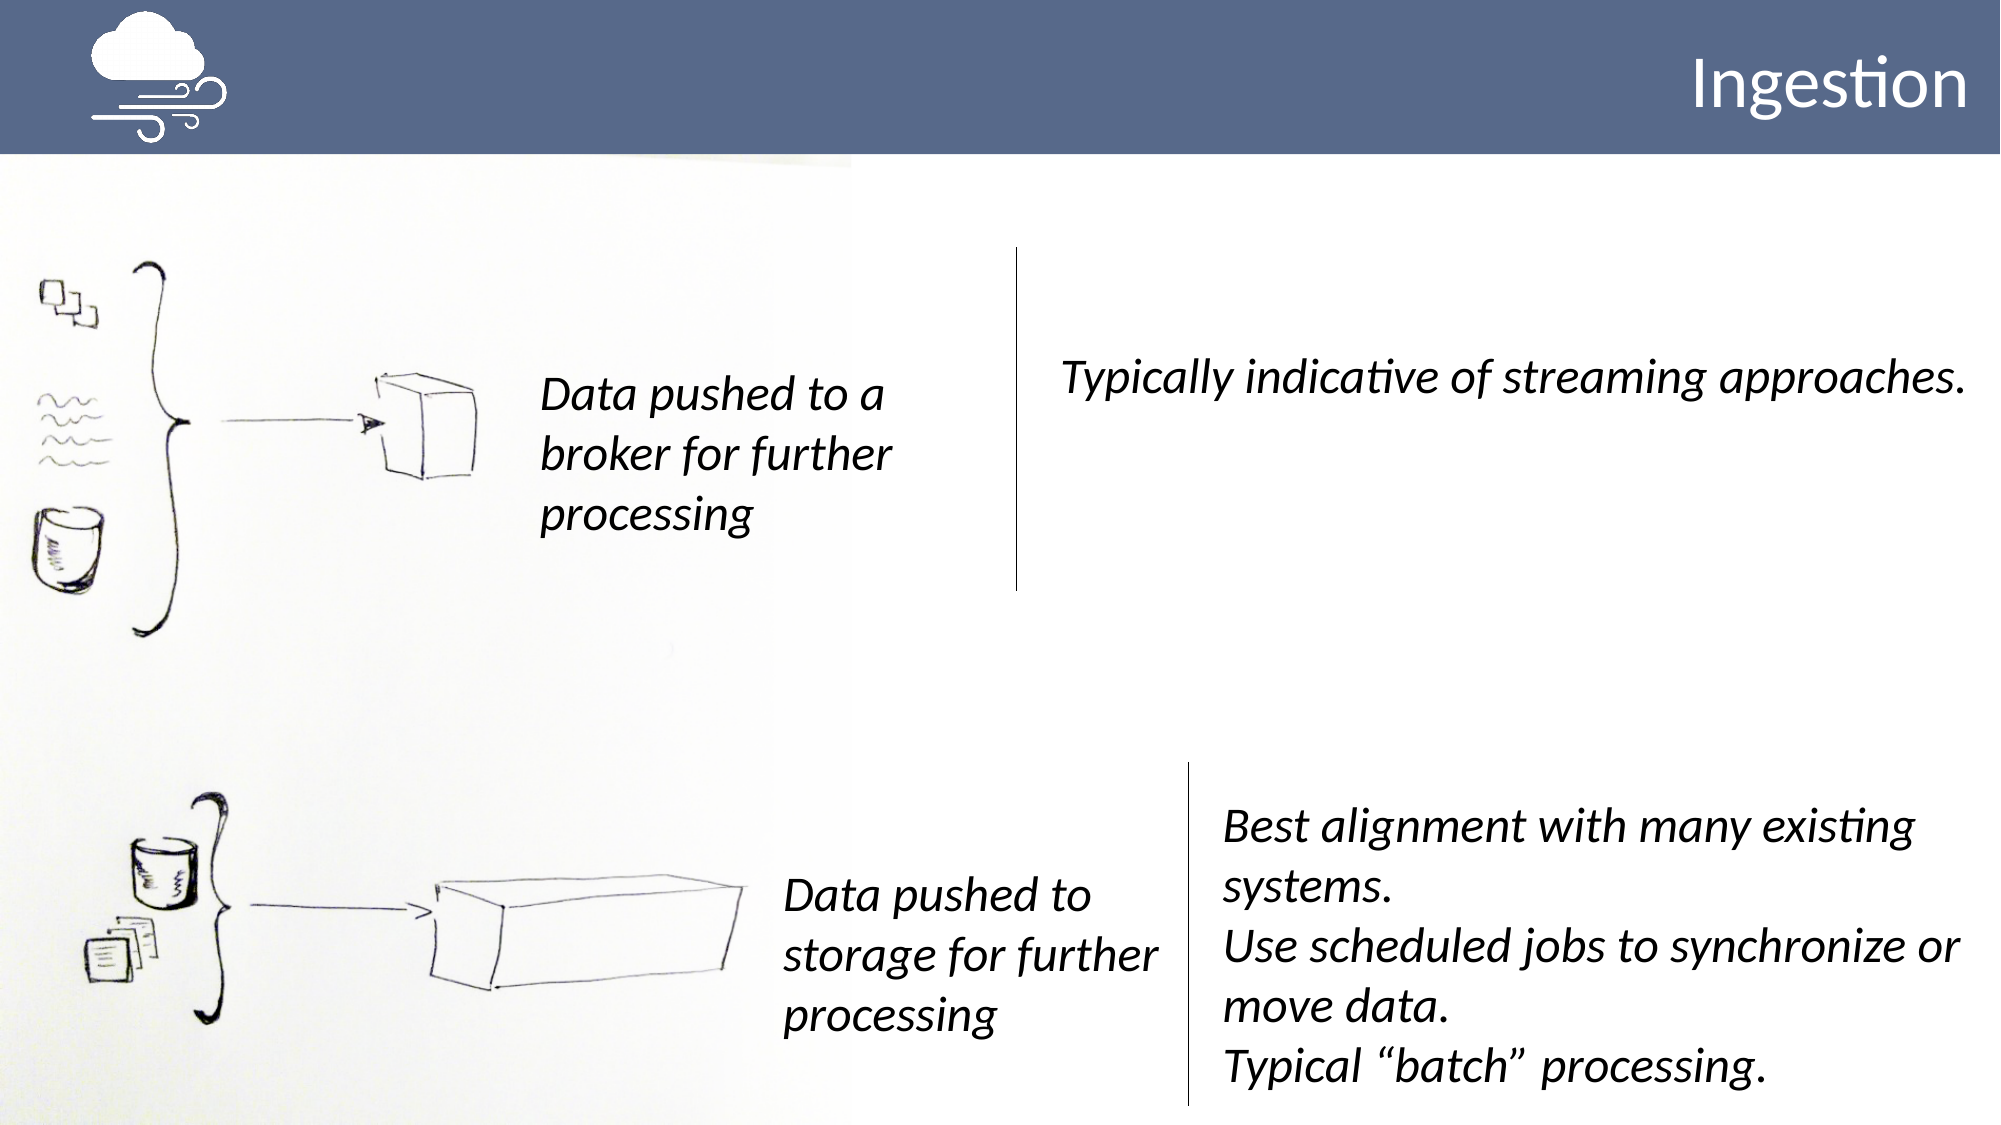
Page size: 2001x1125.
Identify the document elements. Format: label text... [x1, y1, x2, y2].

text_box Ingestion [0, 0, 2000, 155]
text_box Typically indicative of streaming approaches. [1062, 336, 1989, 411]
picture [0, 154, 1062, 1125]
picture [91, 11, 227, 143]
text_box Data pushed to storage for further processing [1062, 853, 1175, 1049]
text_box Best alignment with many existing systems. Use scheduled jobs to synchronize or move data. Typical “batch” processing. [1207, 785, 1989, 1100]
